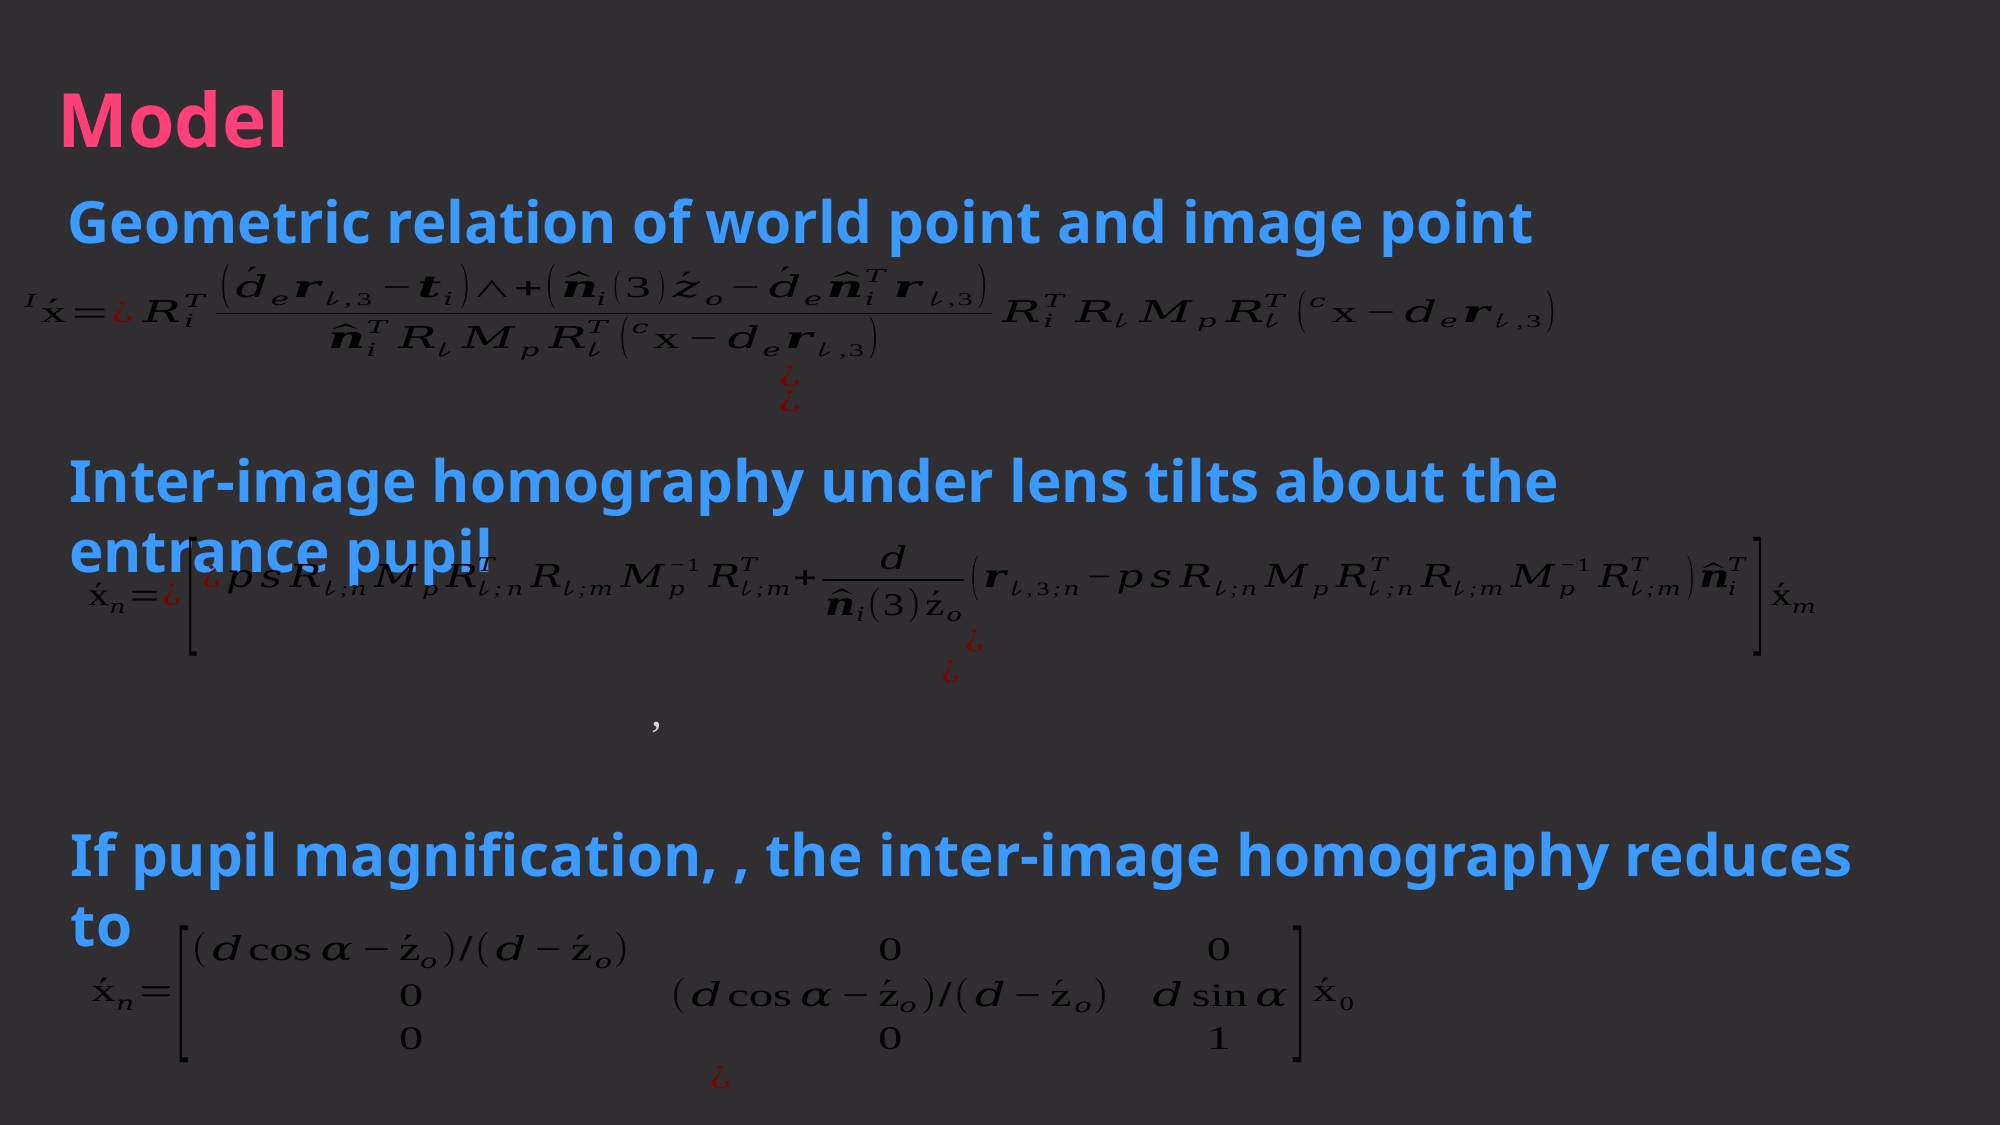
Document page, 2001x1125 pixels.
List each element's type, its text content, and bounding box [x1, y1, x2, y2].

text_box Model [42, 65, 305, 171]
text_box Geometric relation of world point and image point [52, 177, 1796, 263]
text_box Inter-image homography under lens tilts about the entrance pupil [54, 437, 1797, 592]
